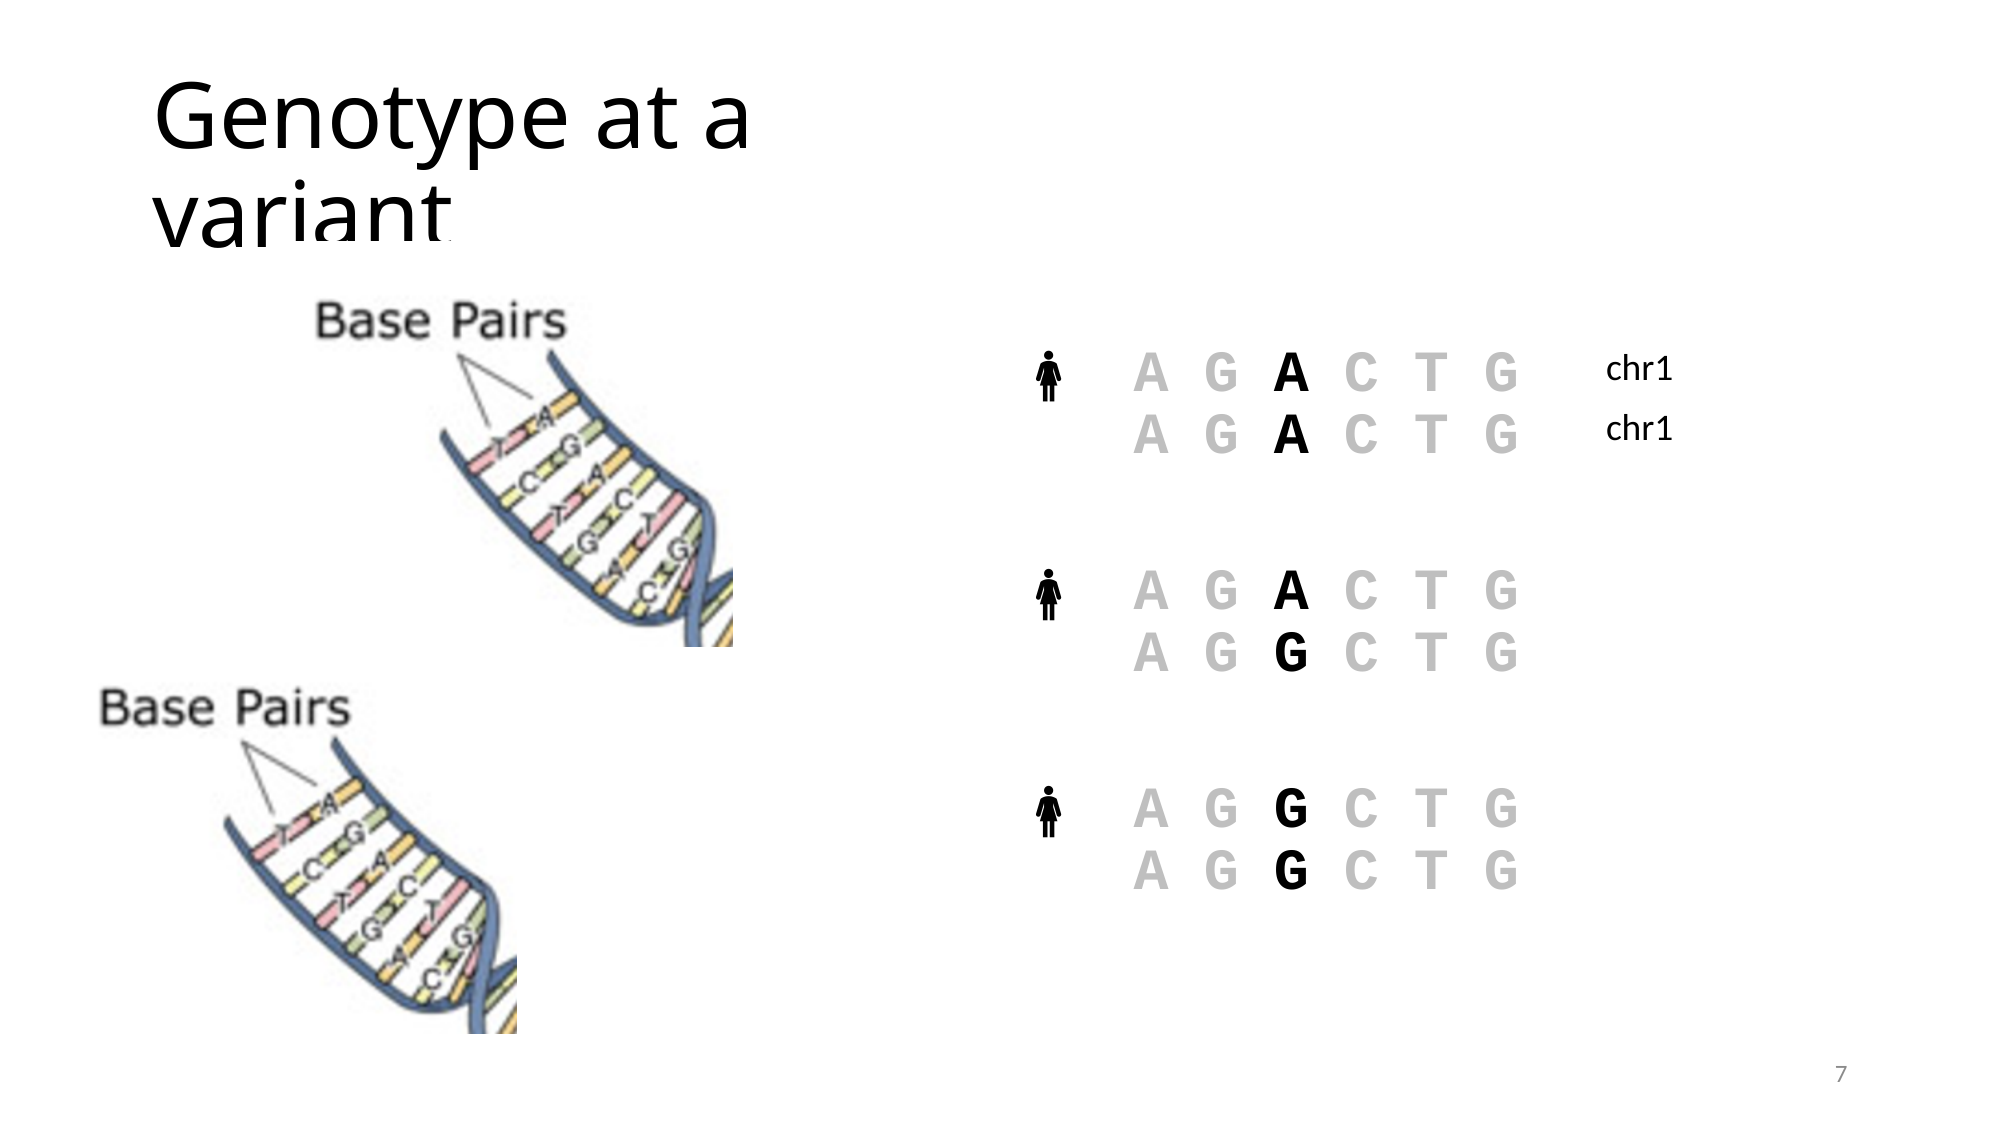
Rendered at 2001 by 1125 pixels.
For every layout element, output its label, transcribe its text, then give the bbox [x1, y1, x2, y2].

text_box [1118, 395, 1922, 493]
slide_number 7 [1412, 1042, 1863, 1103]
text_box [1021, 769, 1633, 929]
list A G A C T G [1118, 333, 1633, 395]
text_box chr1 [1591, 335, 1922, 395]
picture [1021, 349, 1076, 403]
title Genotype at a variant [137, 59, 1022, 278]
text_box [1021, 552, 1633, 712]
picture [55, 241, 733, 1034]
